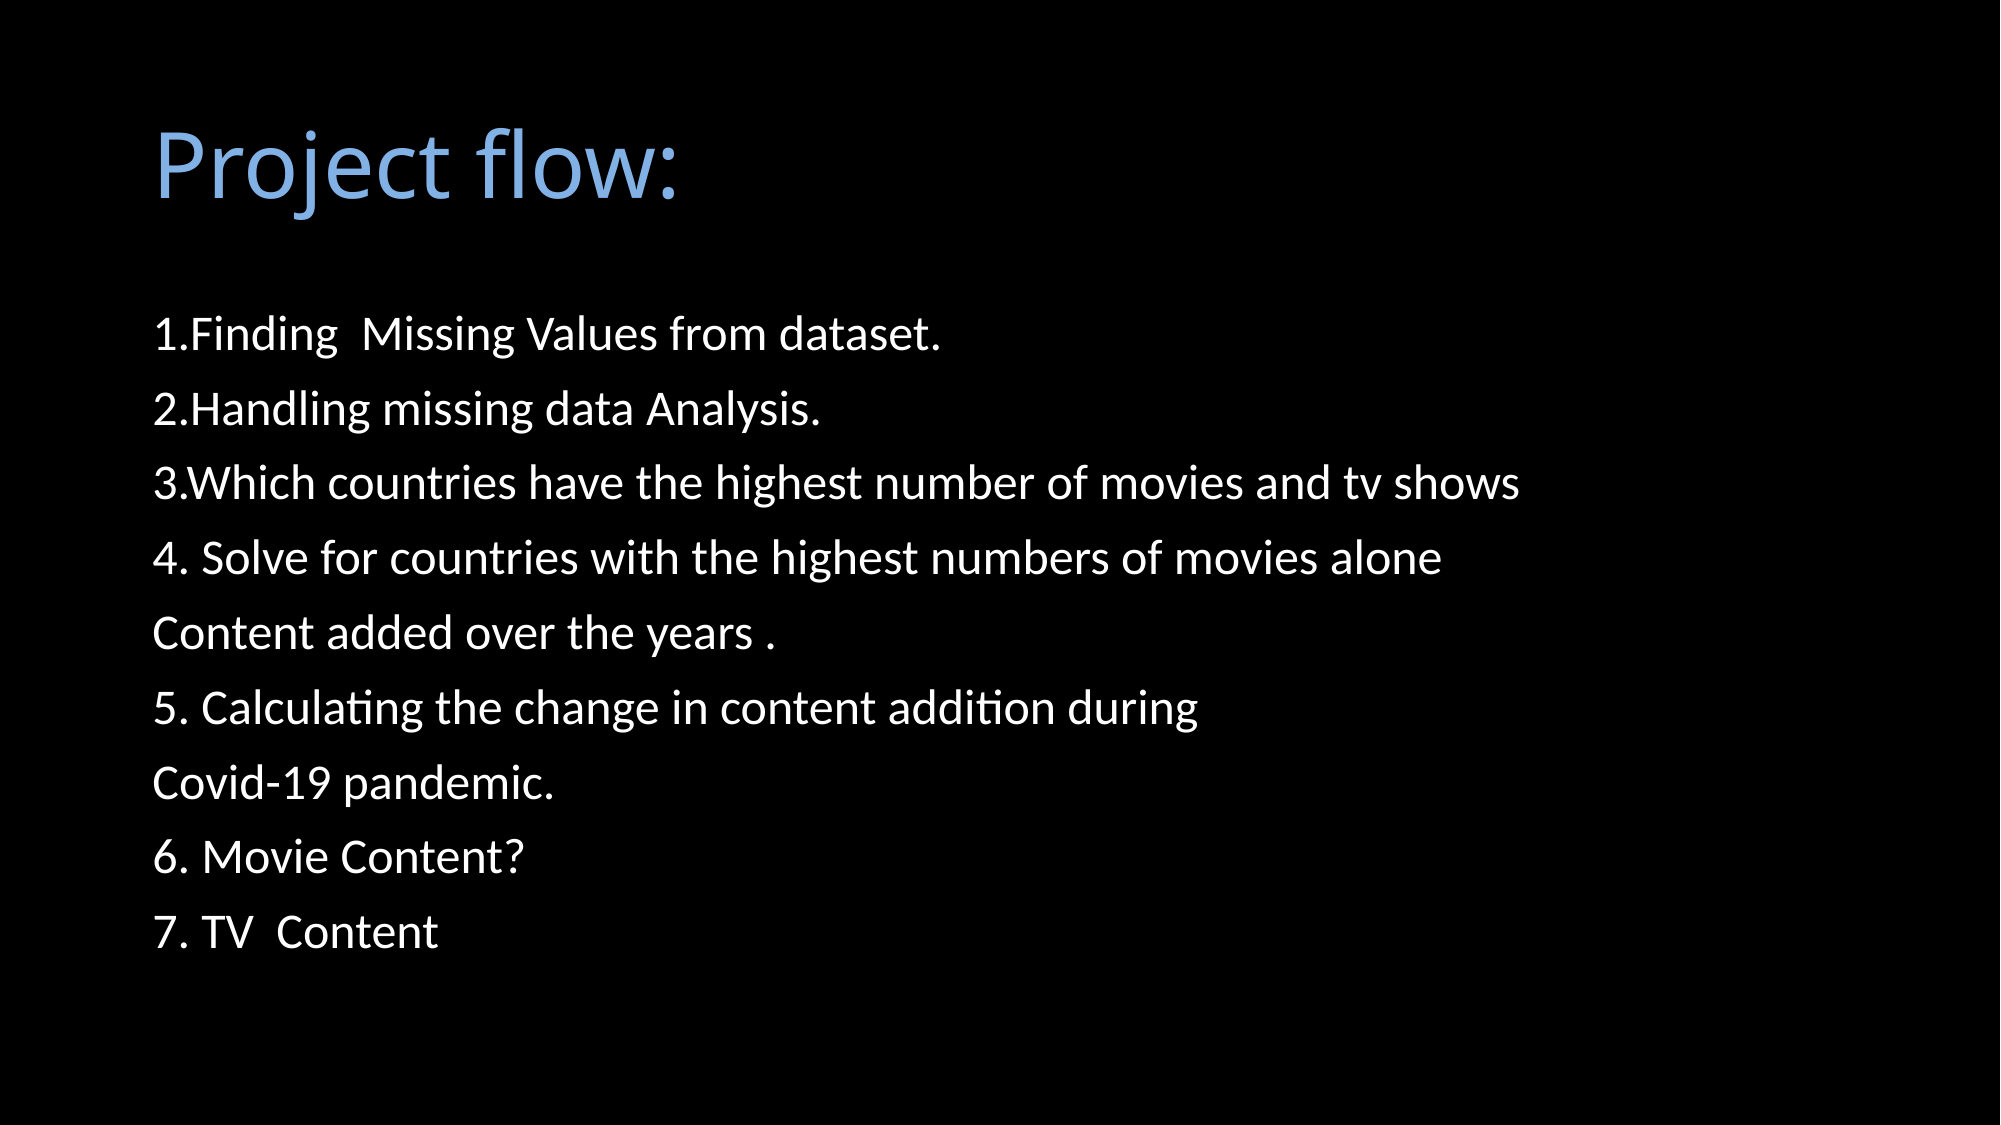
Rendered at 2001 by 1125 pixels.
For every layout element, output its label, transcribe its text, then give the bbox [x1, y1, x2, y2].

list 1.Finding Missing Values from dataset. 2.Handling missing data Analysis. 3.Which countries have the highest number of movies and tv shows 4. Solve for countries with the highest numbers of movies alone Content added over the years . 5. Calculating the change in content addition during Covid-19 pandemic. 6. Movie Content? 7. TV Content [137, 299, 1863, 1014]
title Project flow: [137, 59, 1863, 278]
